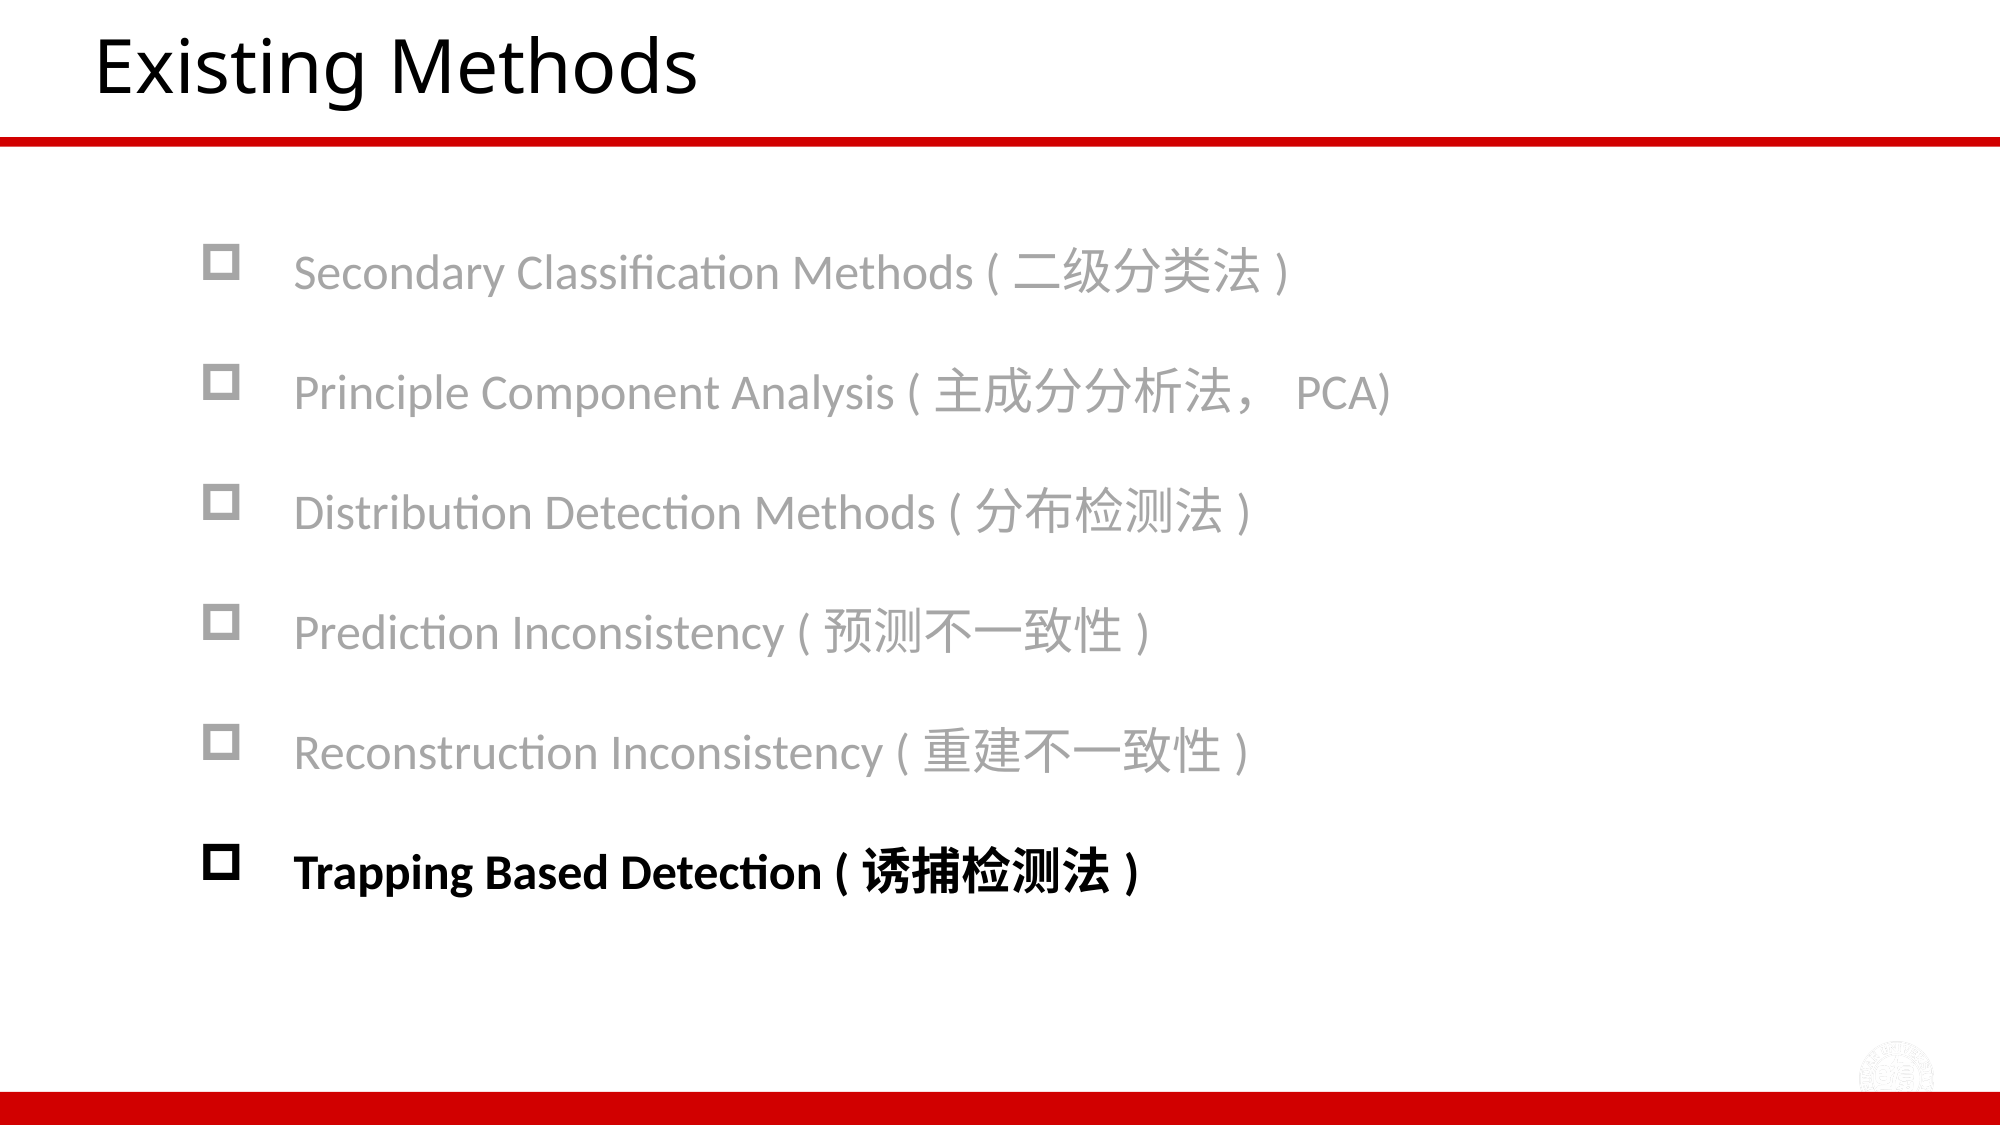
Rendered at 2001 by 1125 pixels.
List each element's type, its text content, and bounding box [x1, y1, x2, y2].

title Existing Methods [78, 21, 1520, 116]
text_box Secondary Classification Methods (二级分类法) Principle Component Analysis (主成分分析法，PCA) Distribution Detection Methods (分布检测法) Prediction Inconsistency (预测不一致性) Reconstruction Inconsistency (重建不一致性) Trapping Based Detection (诱捕检测法) [184, 231, 1656, 967]
